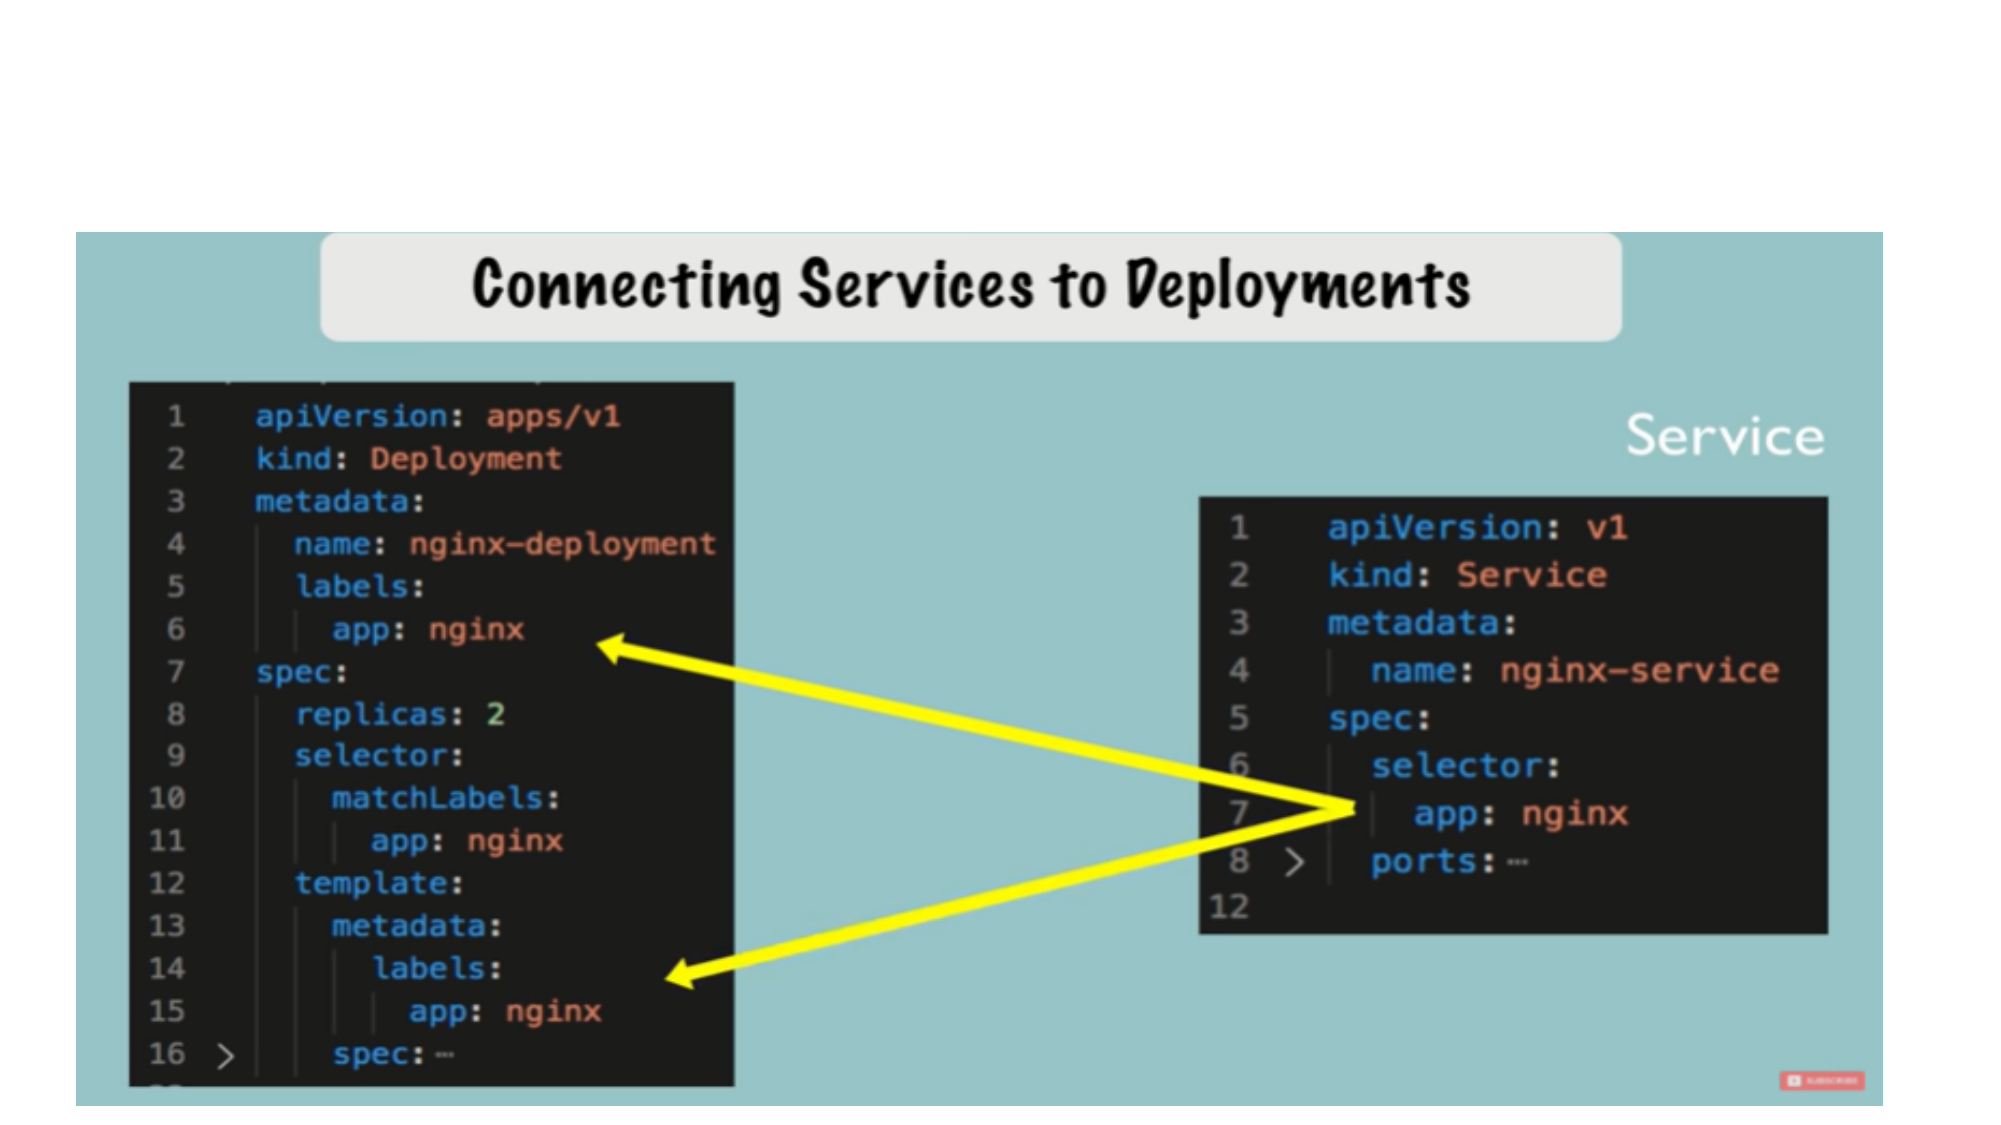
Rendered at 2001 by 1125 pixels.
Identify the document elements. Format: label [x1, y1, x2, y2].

list [76, 232, 1883, 1106]
